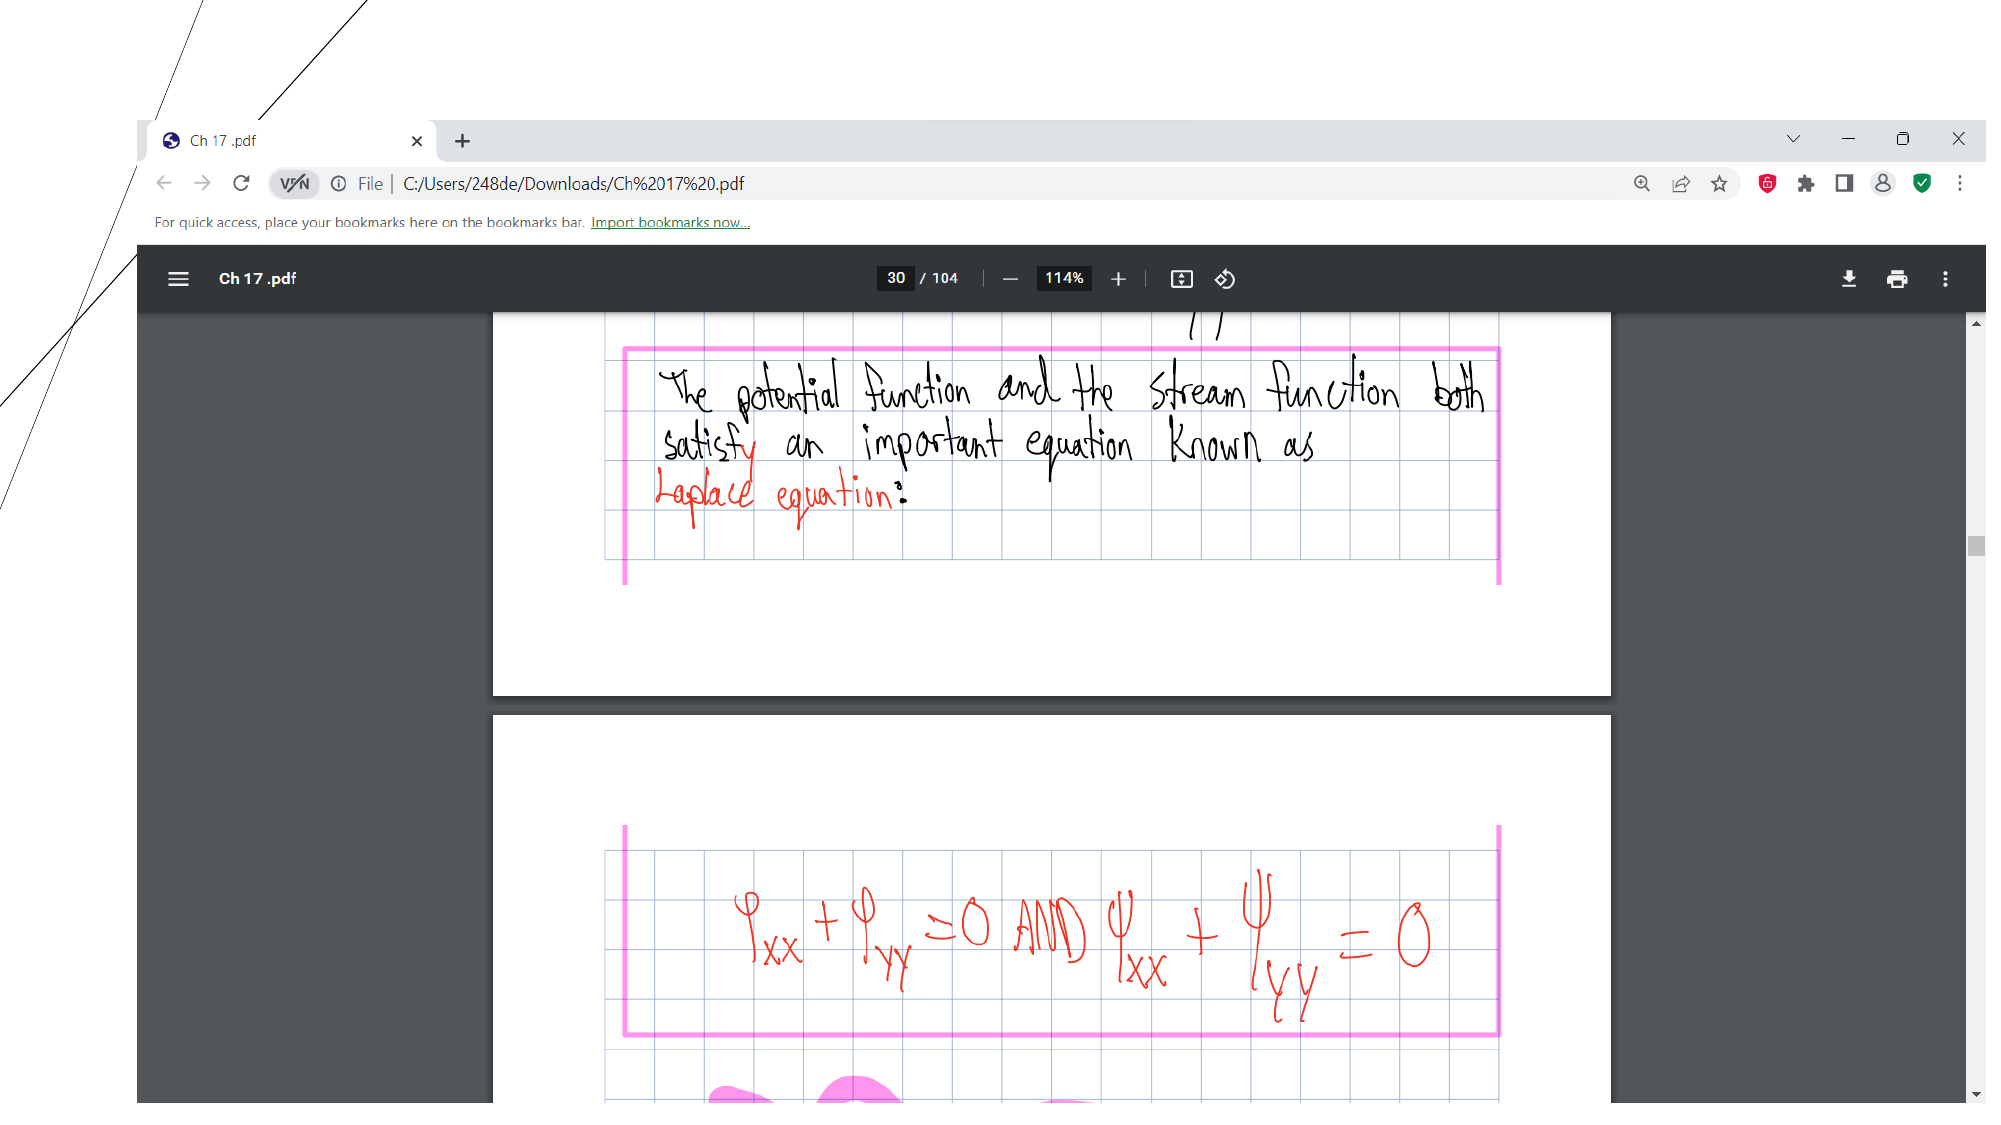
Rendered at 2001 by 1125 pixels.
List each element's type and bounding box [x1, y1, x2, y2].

picture [137, 120, 1986, 1103]
